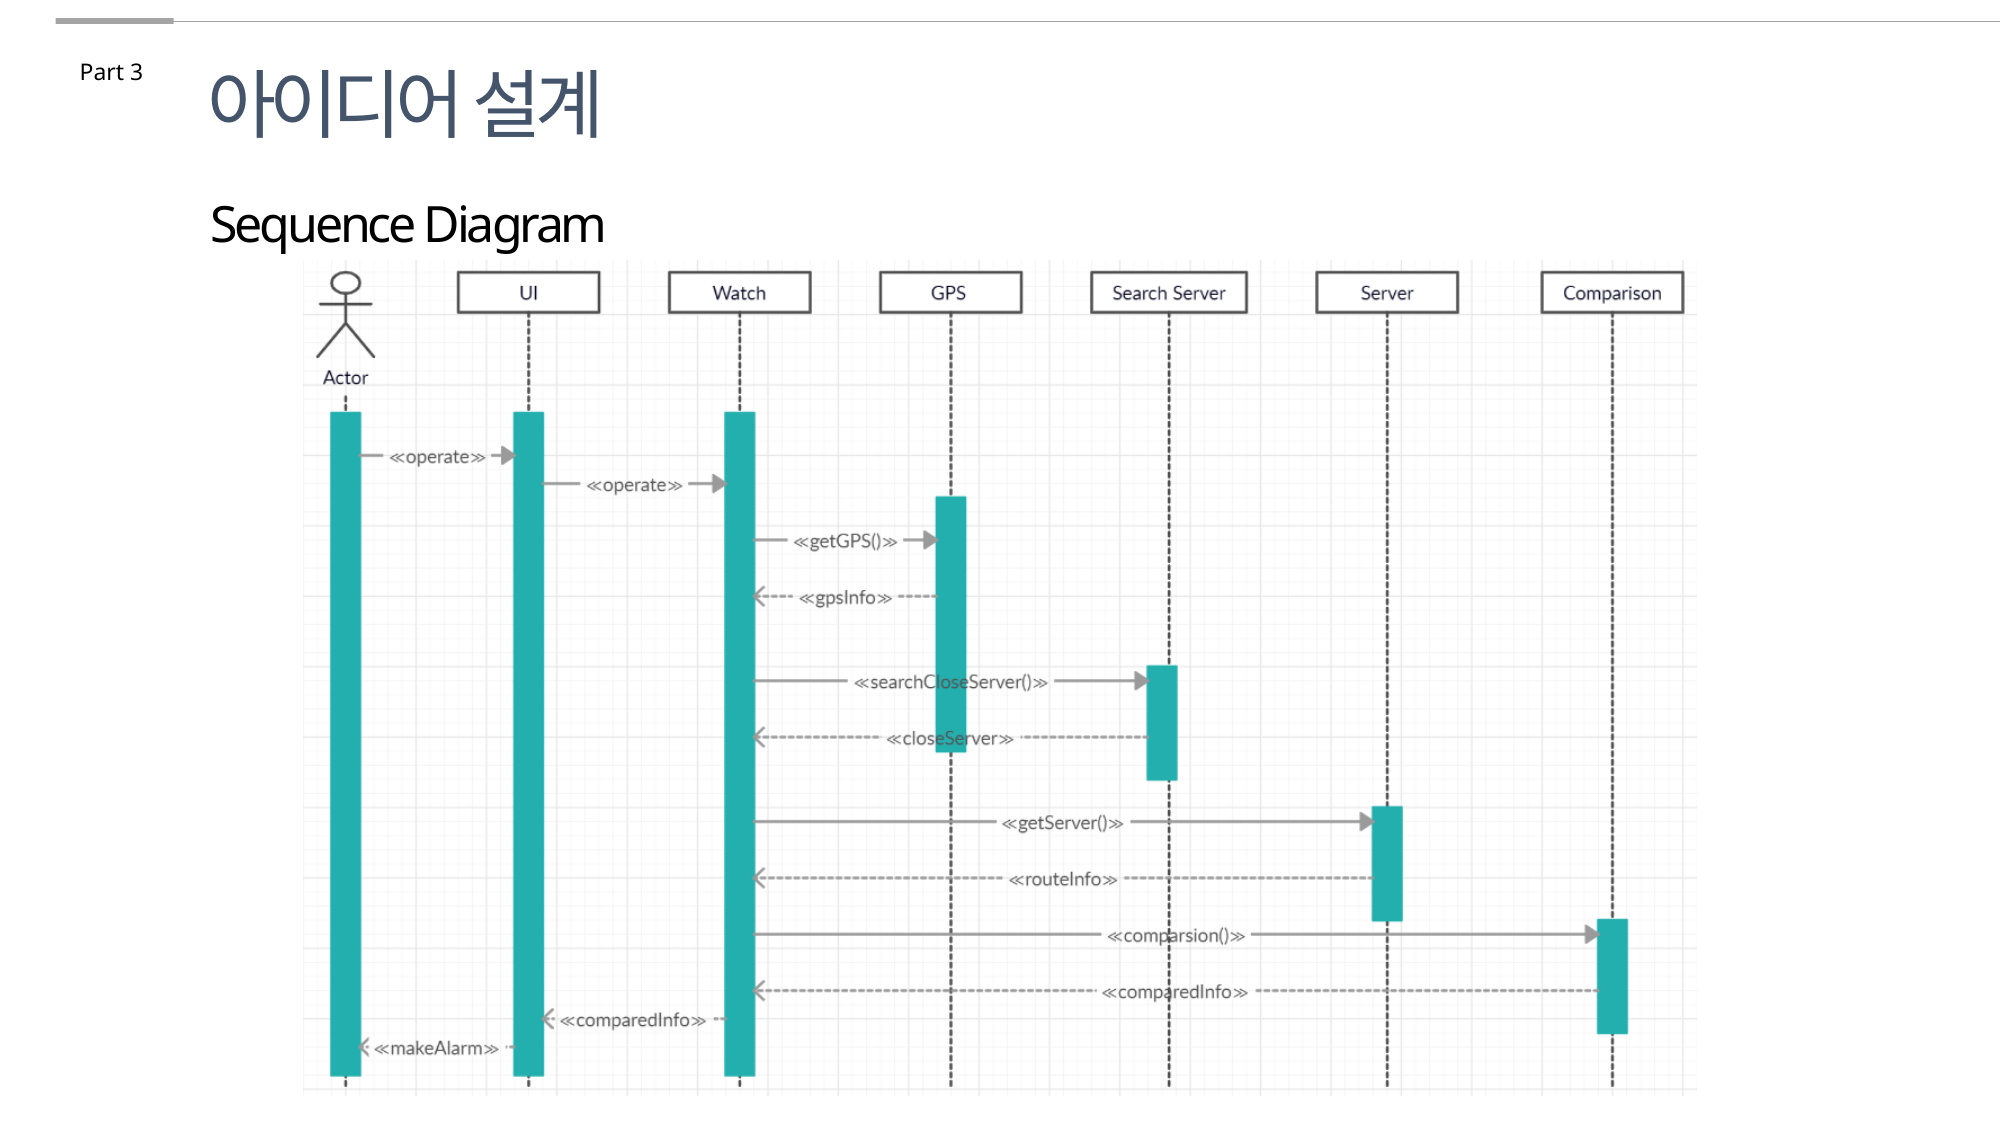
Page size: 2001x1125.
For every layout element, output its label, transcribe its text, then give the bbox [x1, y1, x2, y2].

text_box Sequence Diagram [195, 185, 623, 260]
text_box [54, 17, 175, 25]
text_box Part 3 [64, 50, 159, 93]
text_box 아이디어 설계 [192, 50, 620, 155]
picture [303, 260, 1697, 1096]
